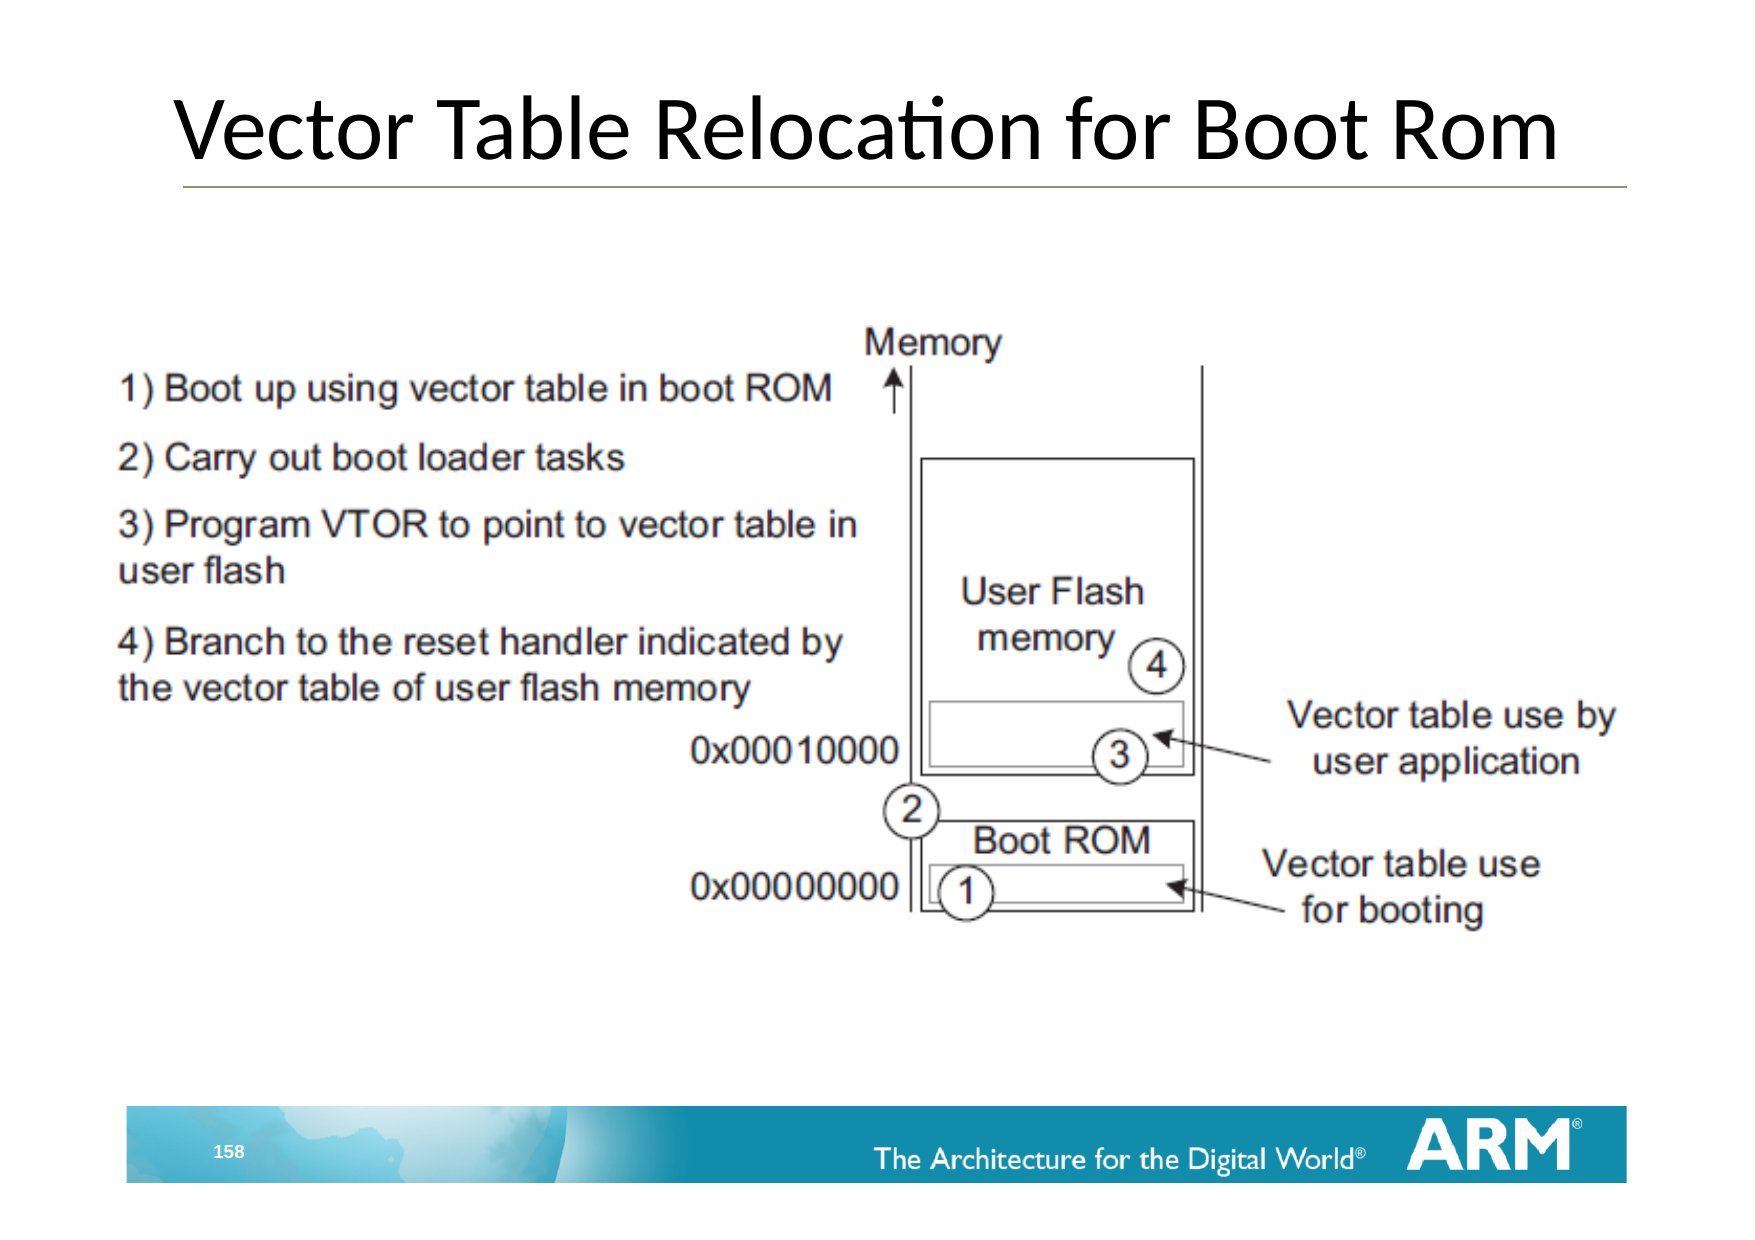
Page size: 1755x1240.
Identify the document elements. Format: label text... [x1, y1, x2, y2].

slide_number 158 [198, 1139, 287, 1187]
picture [126, 1106, 1627, 1183]
title Vector Table Relocation for Boot Rom [173, 80, 1581, 172]
picture [64, 299, 1690, 940]
